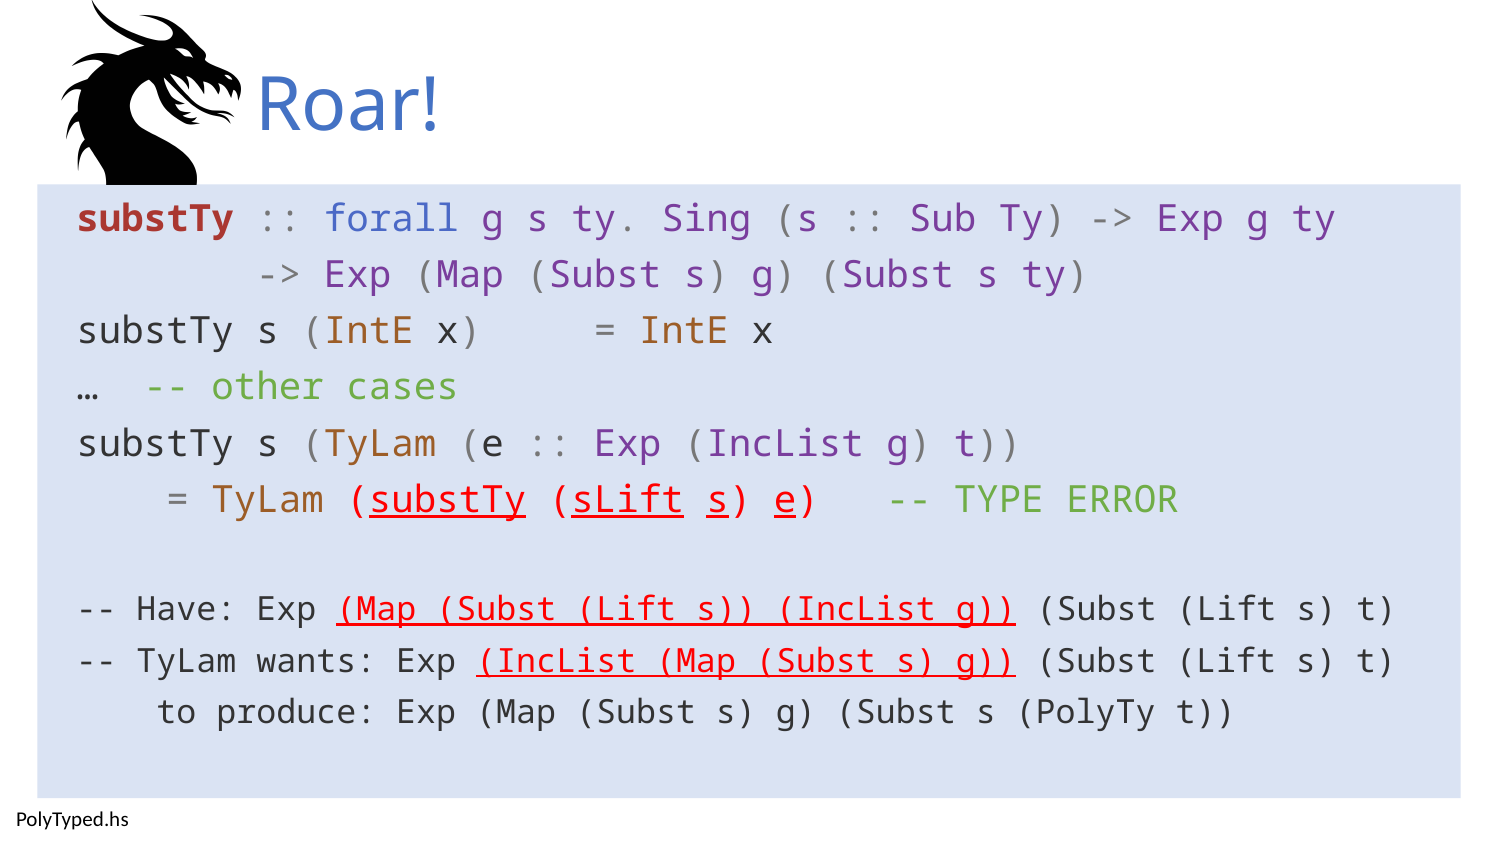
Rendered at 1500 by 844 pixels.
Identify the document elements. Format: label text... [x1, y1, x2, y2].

list substTy :: forall g s ty. Sing (s :: Sub Ty) -> Exp g ty -> Exp (Map (Subst s) g) (Subst s ty) substTy s (IntE x) = IntE x … -- other cases substTy s (TyLam (e :: Exp (IncList g) t)) = TyLam (substTy (sLift s) e) -- TYPE ERROR -- Have: Exp (Map (Subst (Lift s)) (IncList g)) (Subst (Lift s) t) -- TyLam wants: Exp (IncList (Map (Subst s) g)) (Subst (Lift s) t) to produce: Exp (Map (Subst s) g) (Subst s (PolyTy t)) [61, 191, 1466, 760]
picture [61, 0, 241, 185]
text_box PolyTyped.hs [1, 798, 145, 839]
text_box [36, 183, 1462, 799]
title Roar! [241, 39, 1356, 174]
